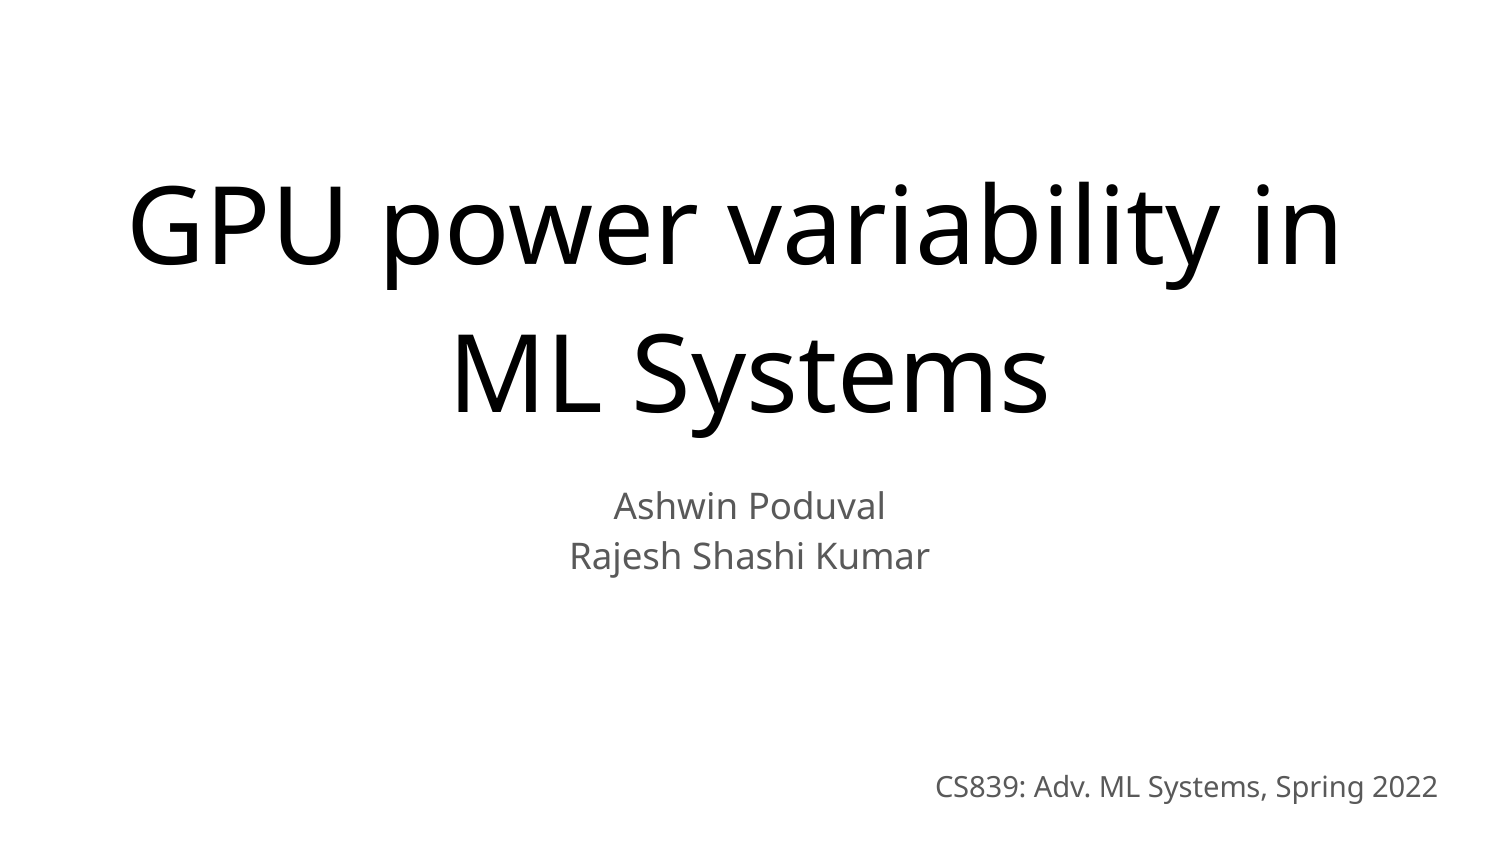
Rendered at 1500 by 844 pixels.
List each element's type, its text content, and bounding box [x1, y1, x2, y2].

title GPU power variability in ML Systems [51, 122, 1449, 459]
subtitle CS839: Adv. ML Systems, Spring 2022 [886, 751, 1487, 823]
subtitle Ashwin Poduval Rajesh Shashi Kumar [51, 464, 1449, 595]
